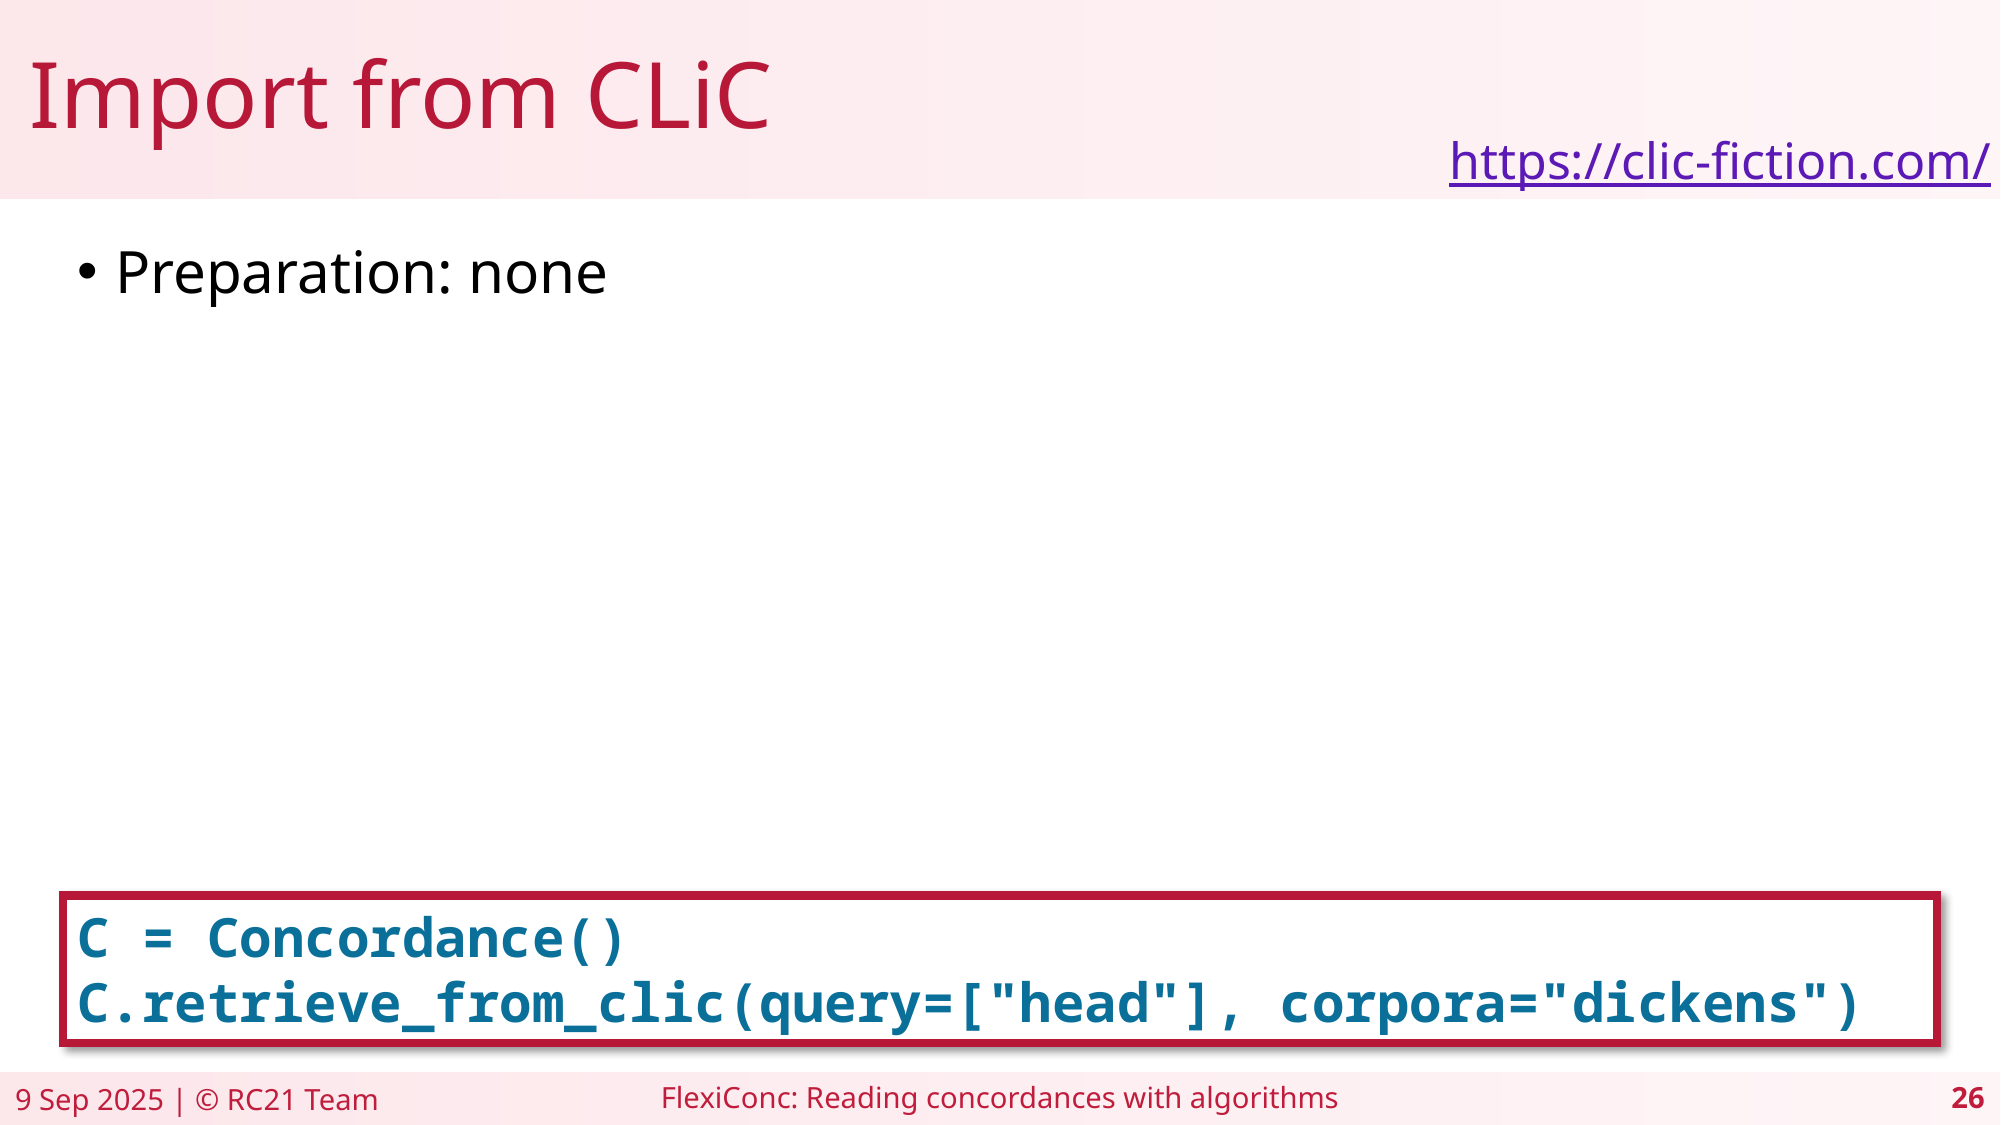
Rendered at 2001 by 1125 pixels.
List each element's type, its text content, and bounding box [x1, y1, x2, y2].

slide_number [0, 1072, 450, 1125]
title Import from CLiC [0, 0, 1863, 199]
footer FlexiConc: Reading concordances with algorithms [583, 1072, 1416, 1125]
slide_number 26 [1550, 1072, 2000, 1125]
text_box https://clic-fiction.com/ [1439, 131, 2000, 199]
text_box C = Concordance() C.retrieve_from_clic(query=["head"], corpora="dickens") [62, 894, 1938, 1044]
list Preparation: none [62, 227, 1938, 621]
